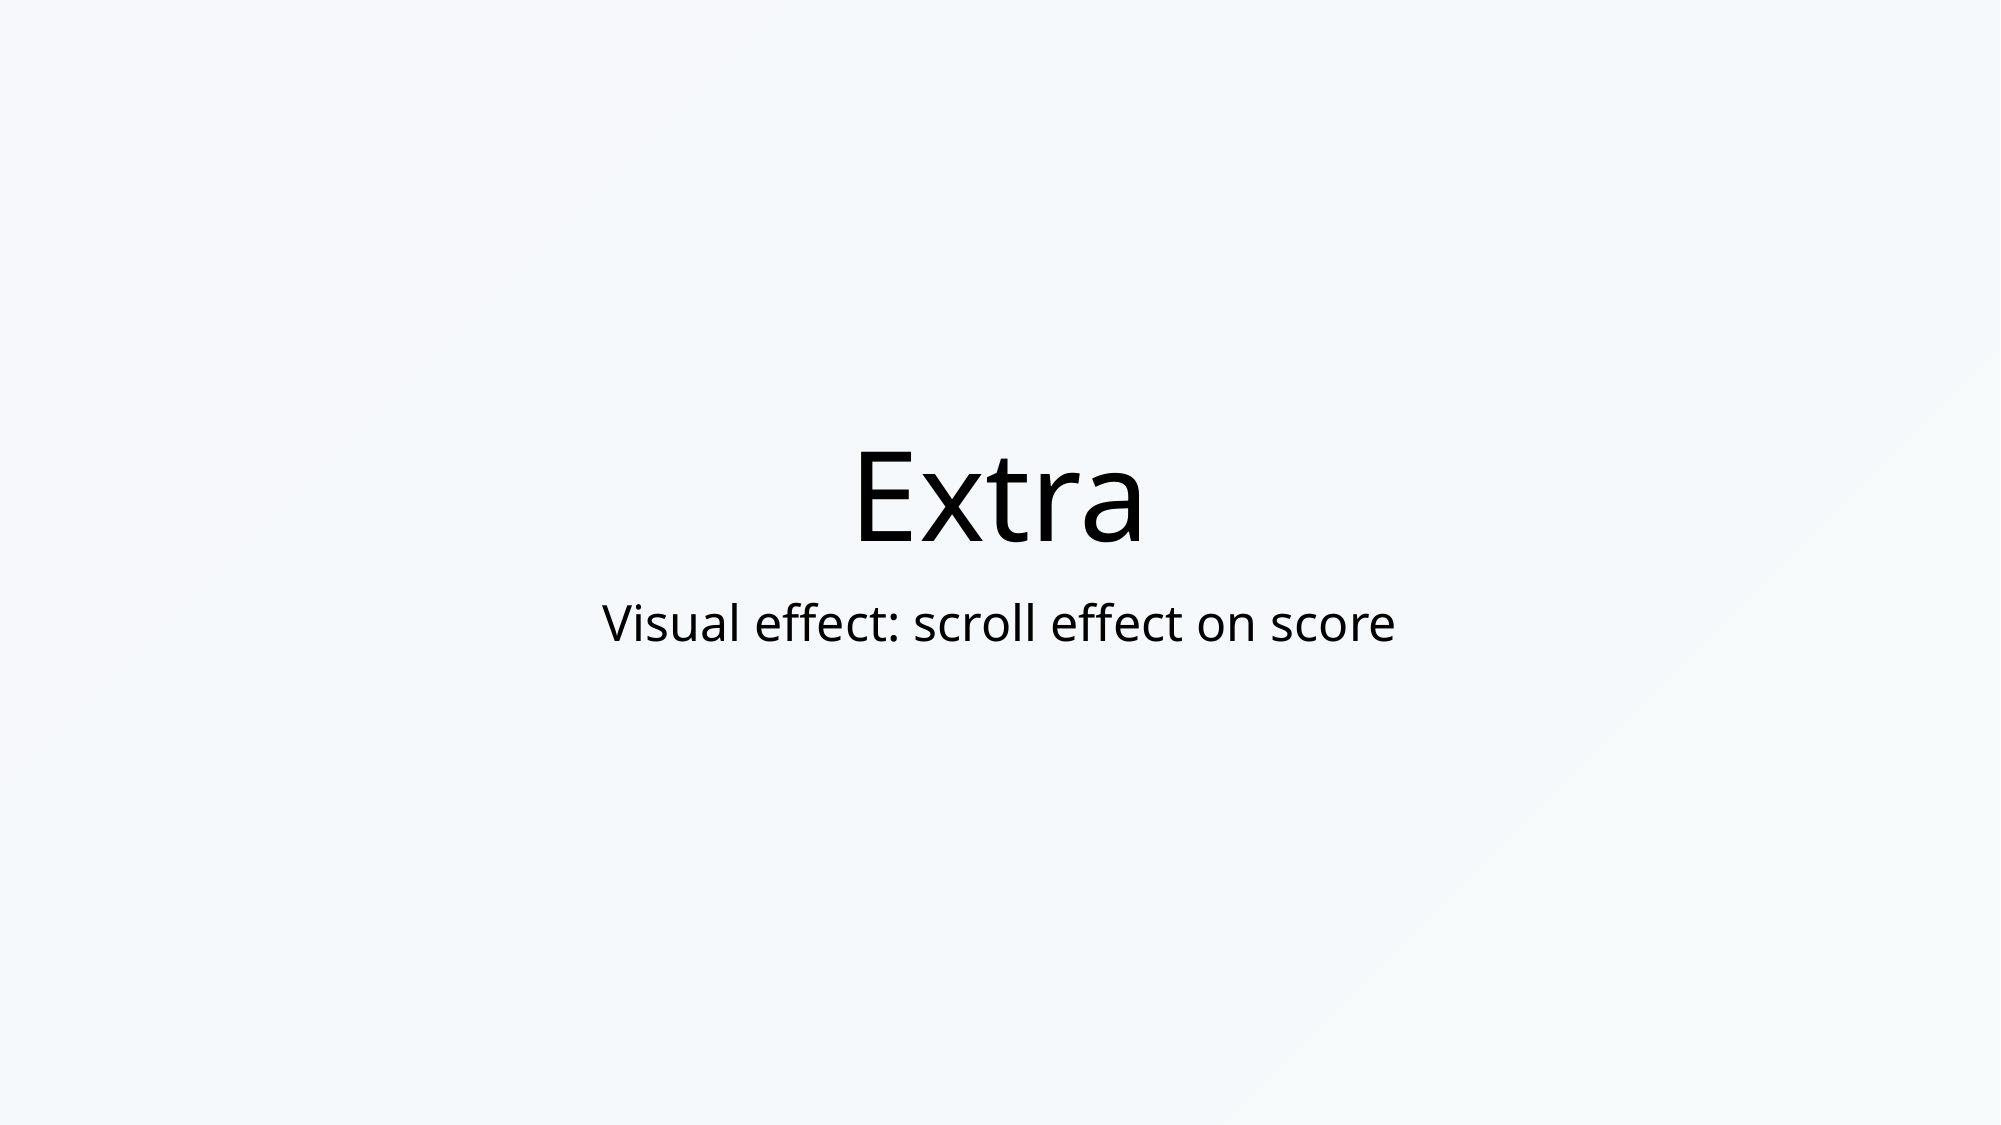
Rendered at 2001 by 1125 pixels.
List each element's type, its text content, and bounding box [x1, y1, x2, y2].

subtitle Visual effect: scroll effect on score [249, 590, 1750, 863]
title Extra [249, 184, 1750, 576]
